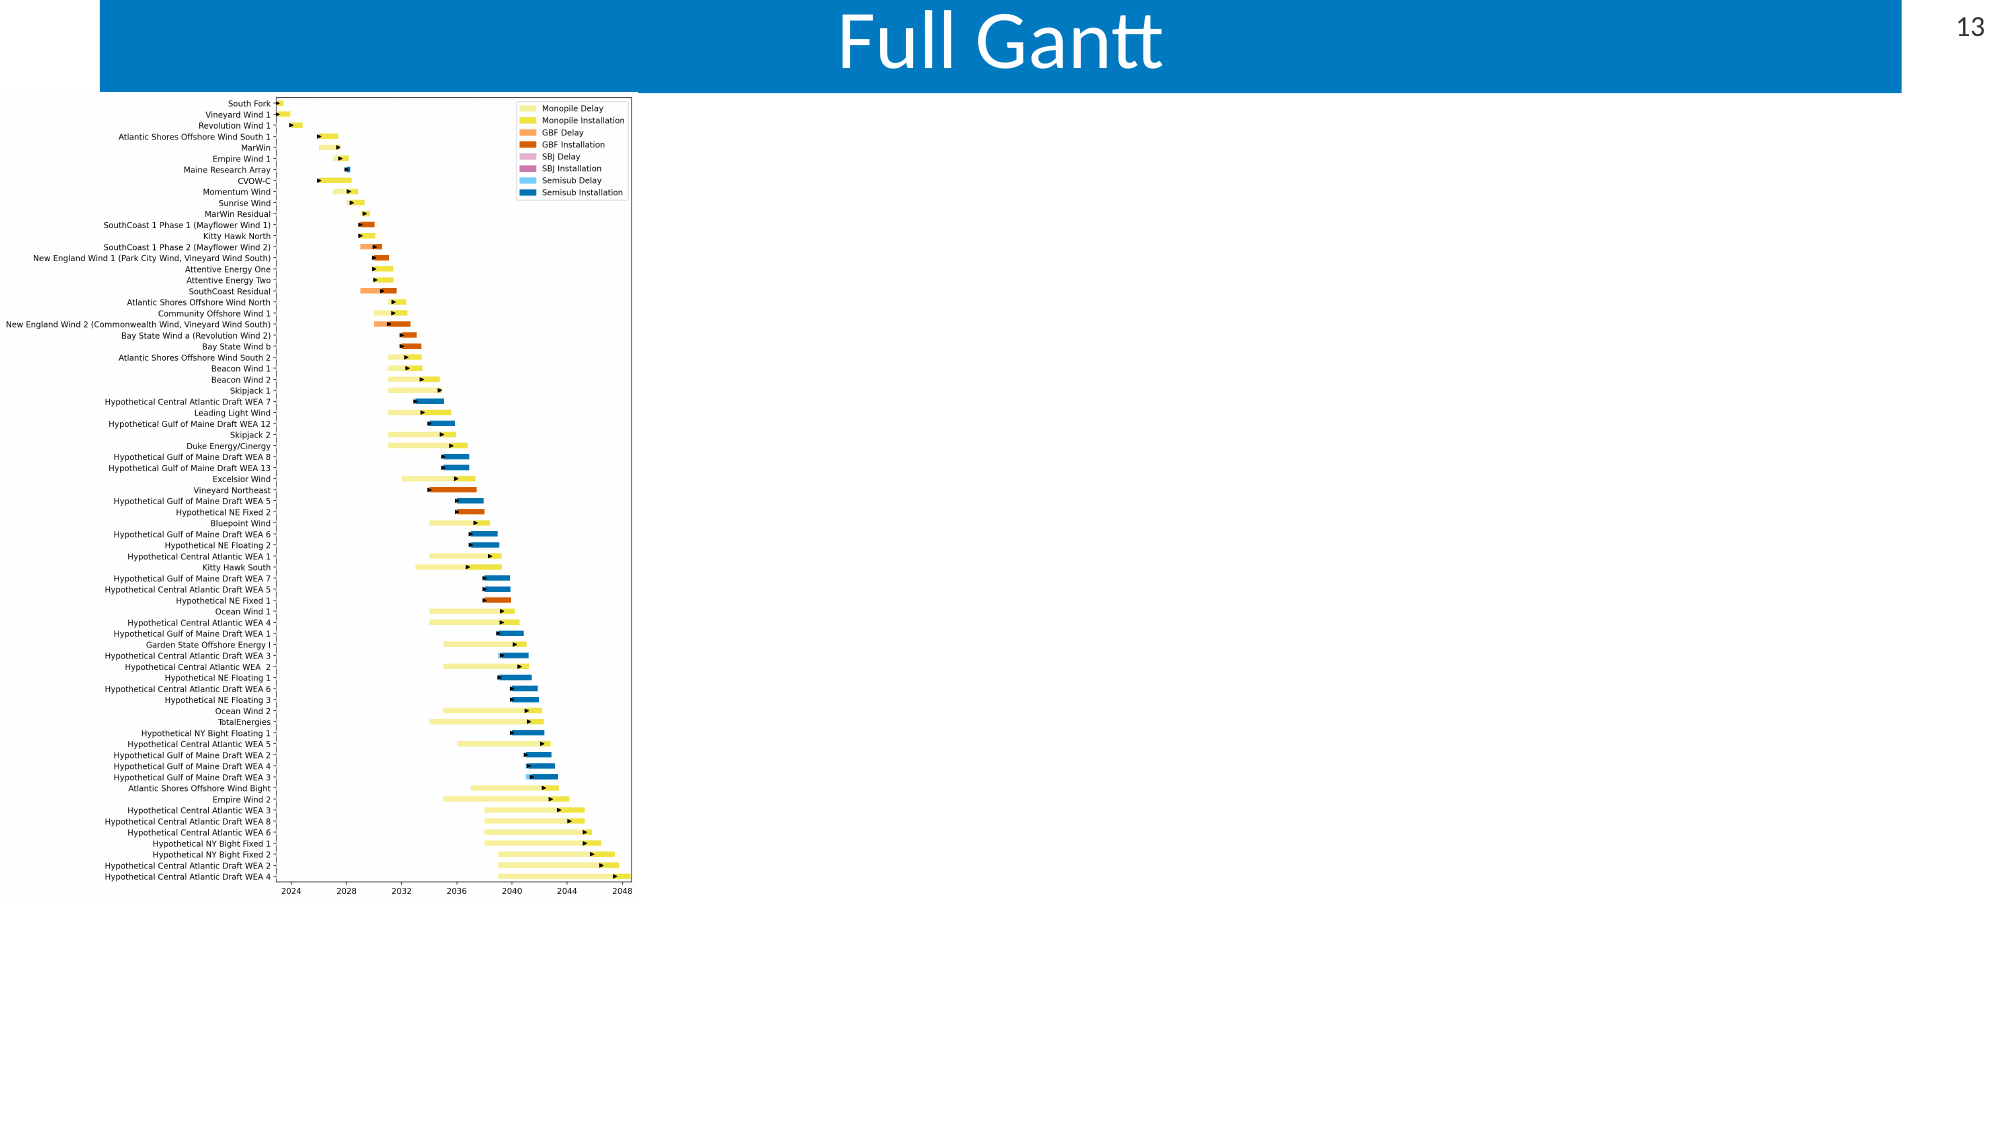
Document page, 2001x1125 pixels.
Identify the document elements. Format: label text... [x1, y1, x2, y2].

title Full Gantt [99, 0, 1902, 94]
picture [0, 92, 638, 902]
